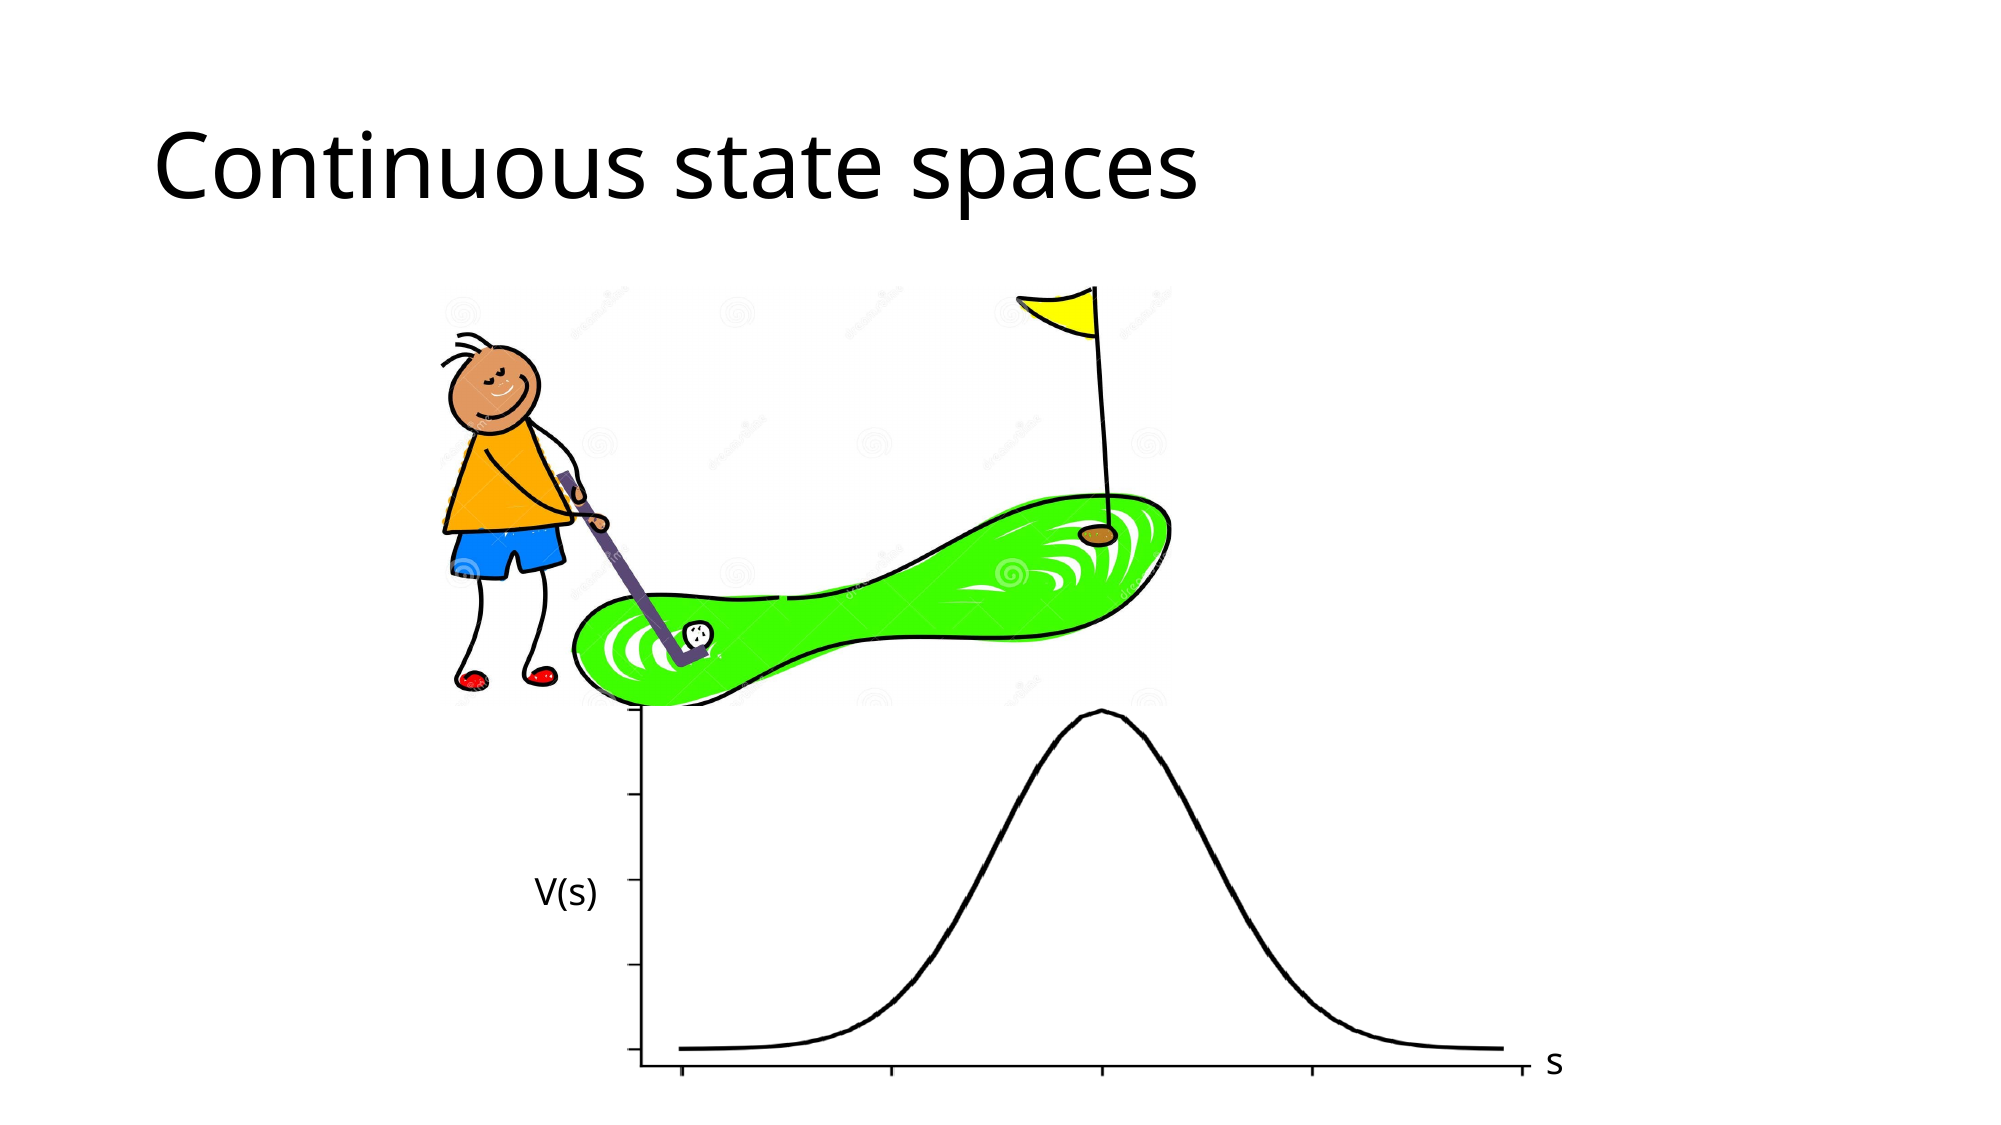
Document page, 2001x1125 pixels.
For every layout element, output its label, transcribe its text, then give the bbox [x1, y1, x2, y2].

text_box s [1531, 1029, 1656, 1090]
text_box V(s) [519, 861, 617, 921]
title Continuous state spaces [137, 59, 1863, 278]
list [439, 286, 1173, 707]
picture [617, 705, 1532, 1078]
